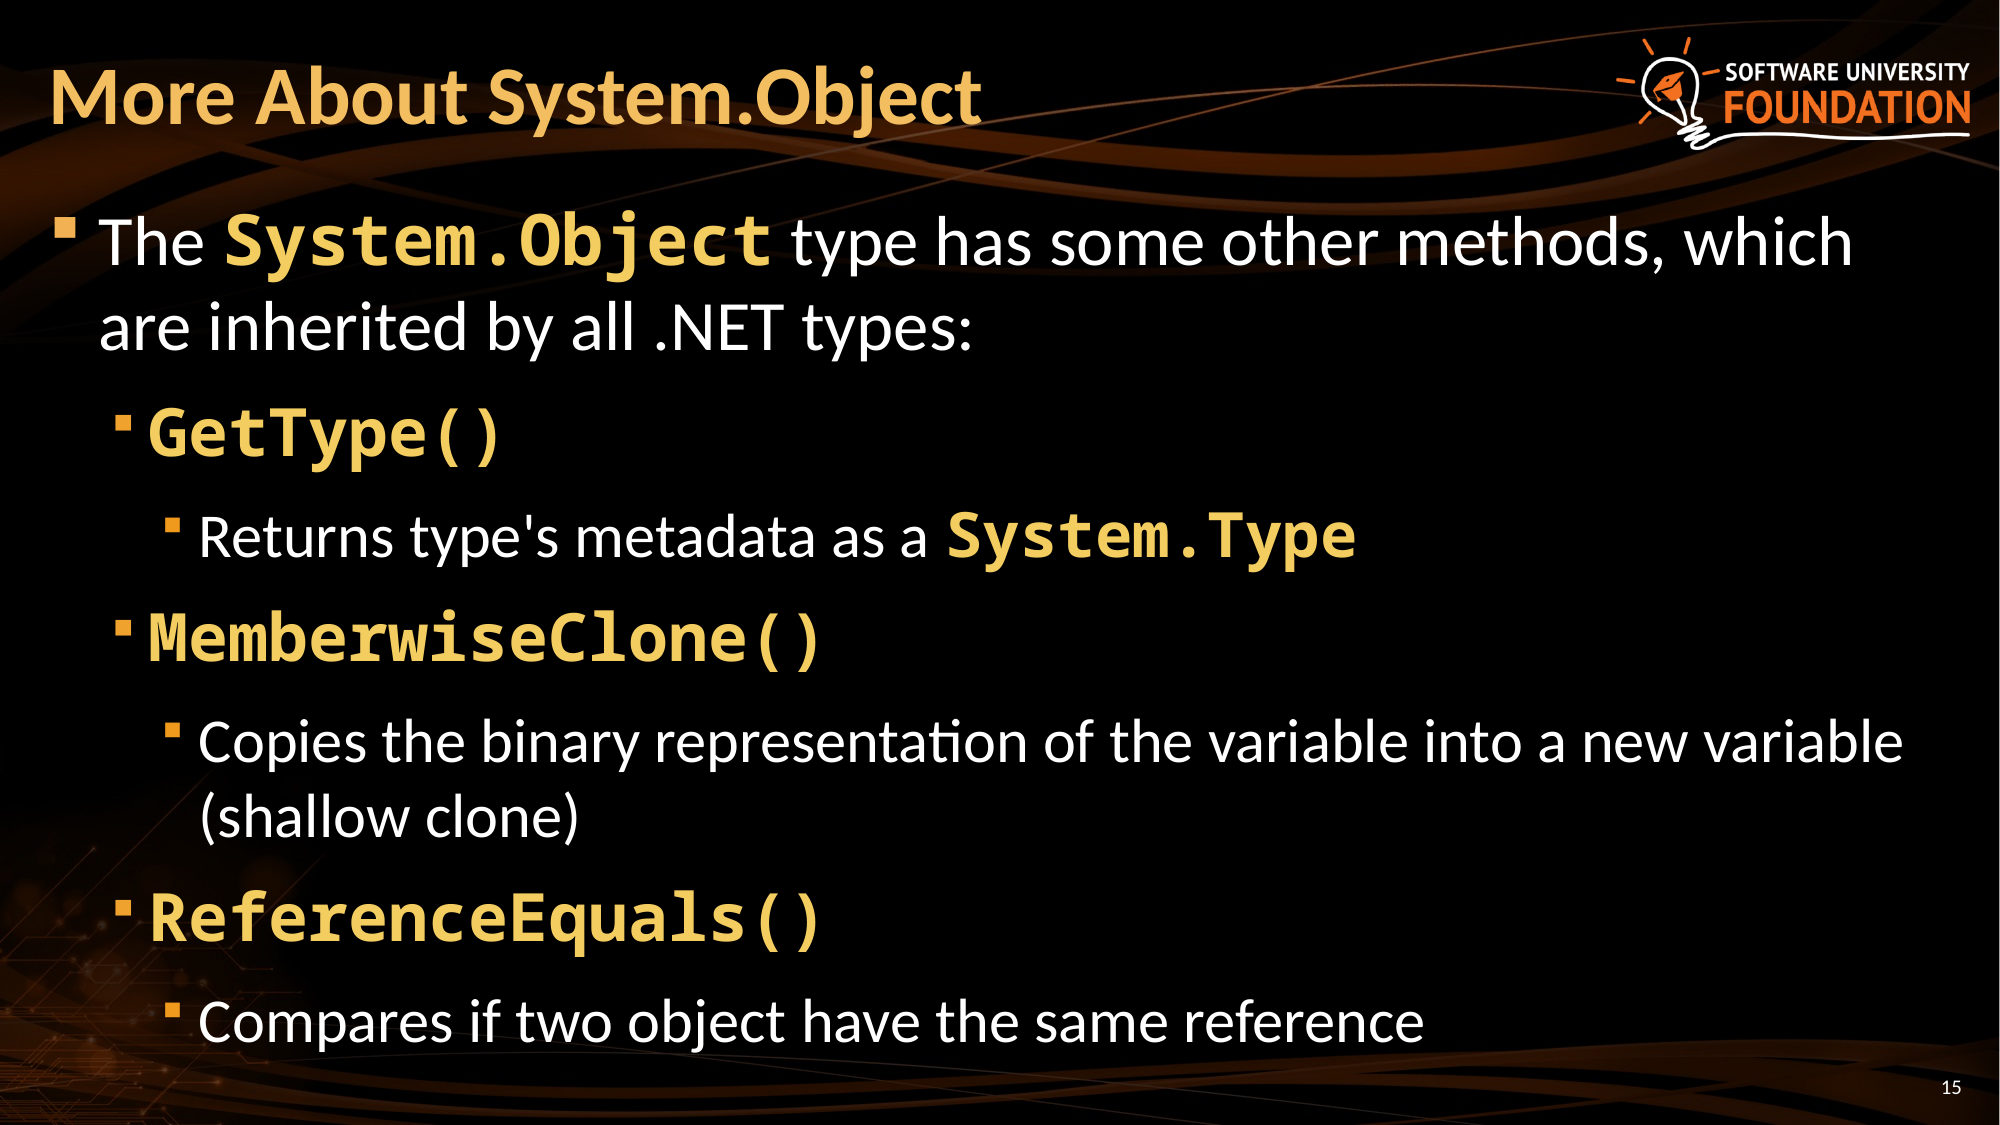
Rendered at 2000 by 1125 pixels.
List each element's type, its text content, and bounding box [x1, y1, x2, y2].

picture [0, 0, 2000, 1125]
list The System.Object type has some other methods, which are inherited by all .NET types: GetType() Returns type's metadata as a System.Type MemberwiseClone() Copies the binary representation of the variable into a new variable (shallow clone) ReferenceEquals() Compares if two object have the same reference [31, 188, 1968, 1103]
title More About System.Object [30, 6, 1602, 189]
